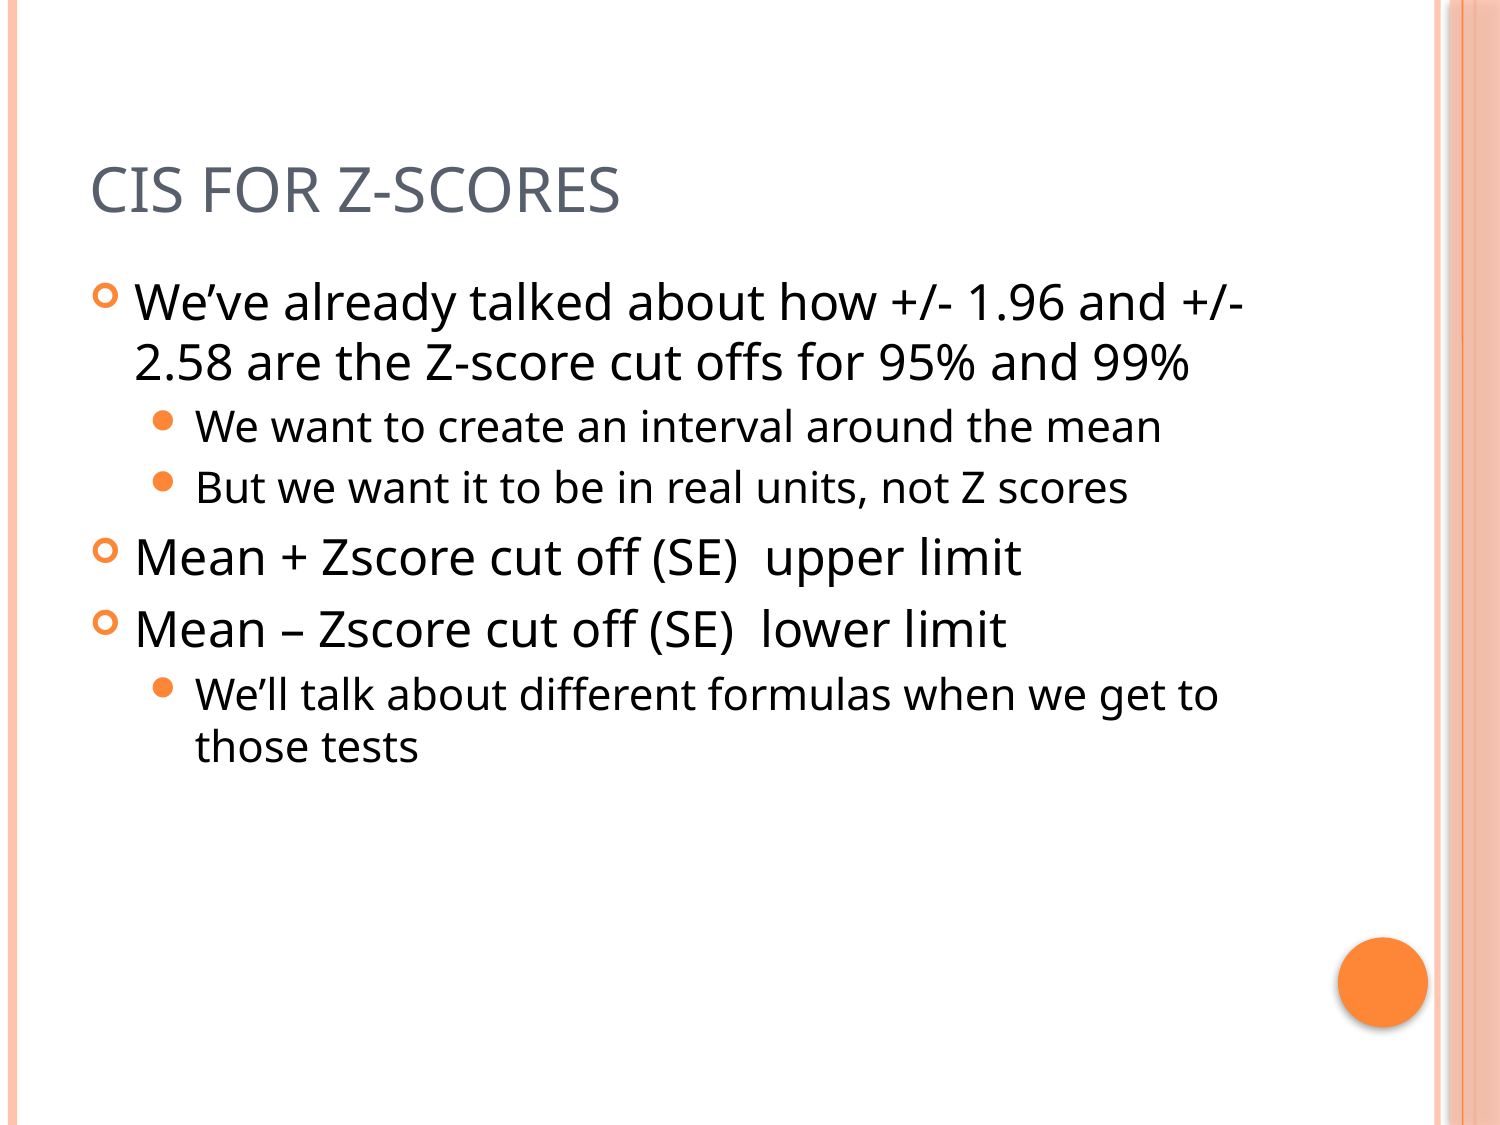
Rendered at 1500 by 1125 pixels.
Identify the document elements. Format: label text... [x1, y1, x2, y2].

list We’ve already talked about how +/- 1.96 and +/- 2.58 are the Z-score cut offs for 95% and 99% We want to create an interval around the mean But we want it to be in real units, not Z scores Mean + Zscore cut off (SE) upper limit Mean – Zscore cut off (SE) lower limit We’ll talk about different formulas when we get to those tests [75, 262, 1300, 1062]
title CIs for Z-scores [75, 45, 1300, 233]
